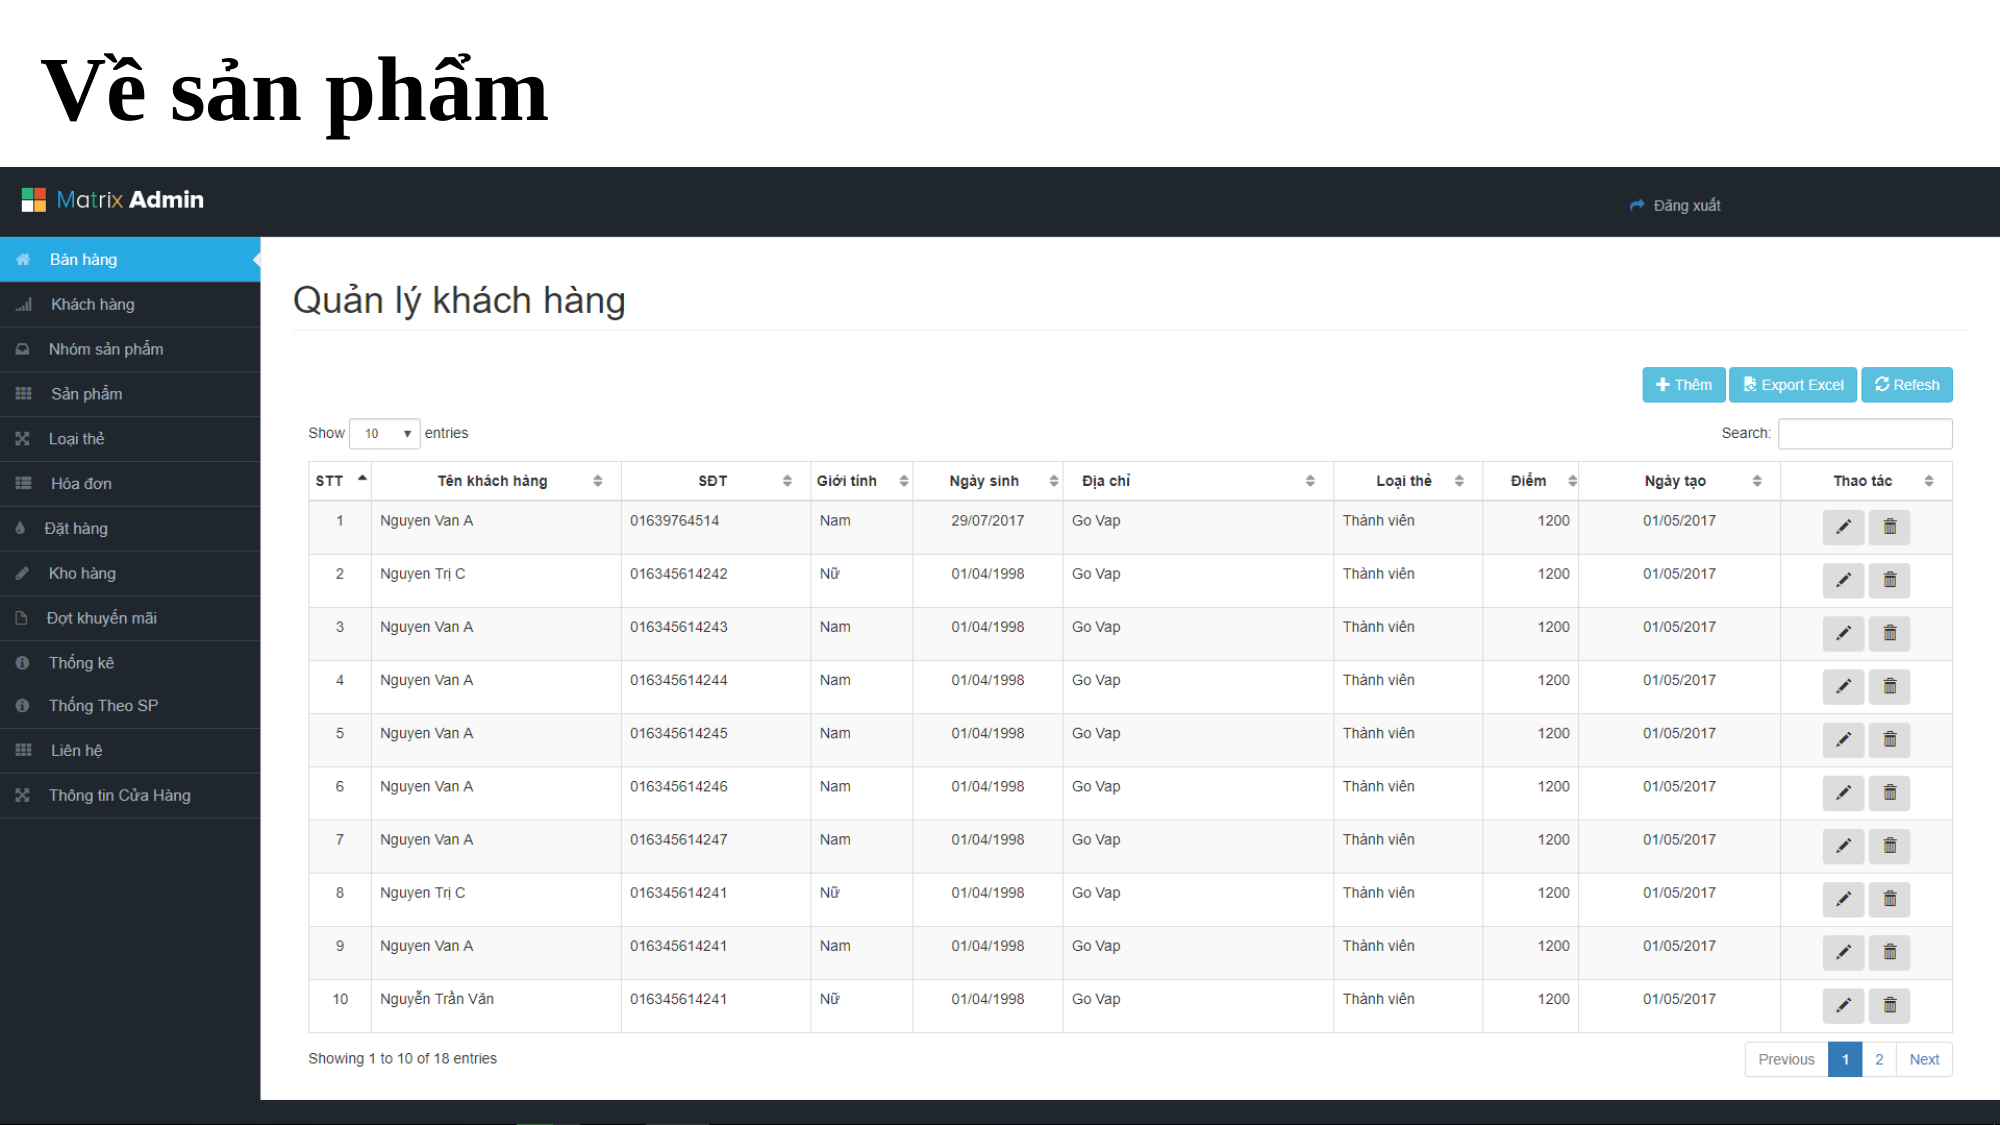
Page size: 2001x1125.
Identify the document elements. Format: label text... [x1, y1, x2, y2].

picture [0, 167, 2000, 1125]
text_box Về sản phẩm [25, 20, 566, 146]
